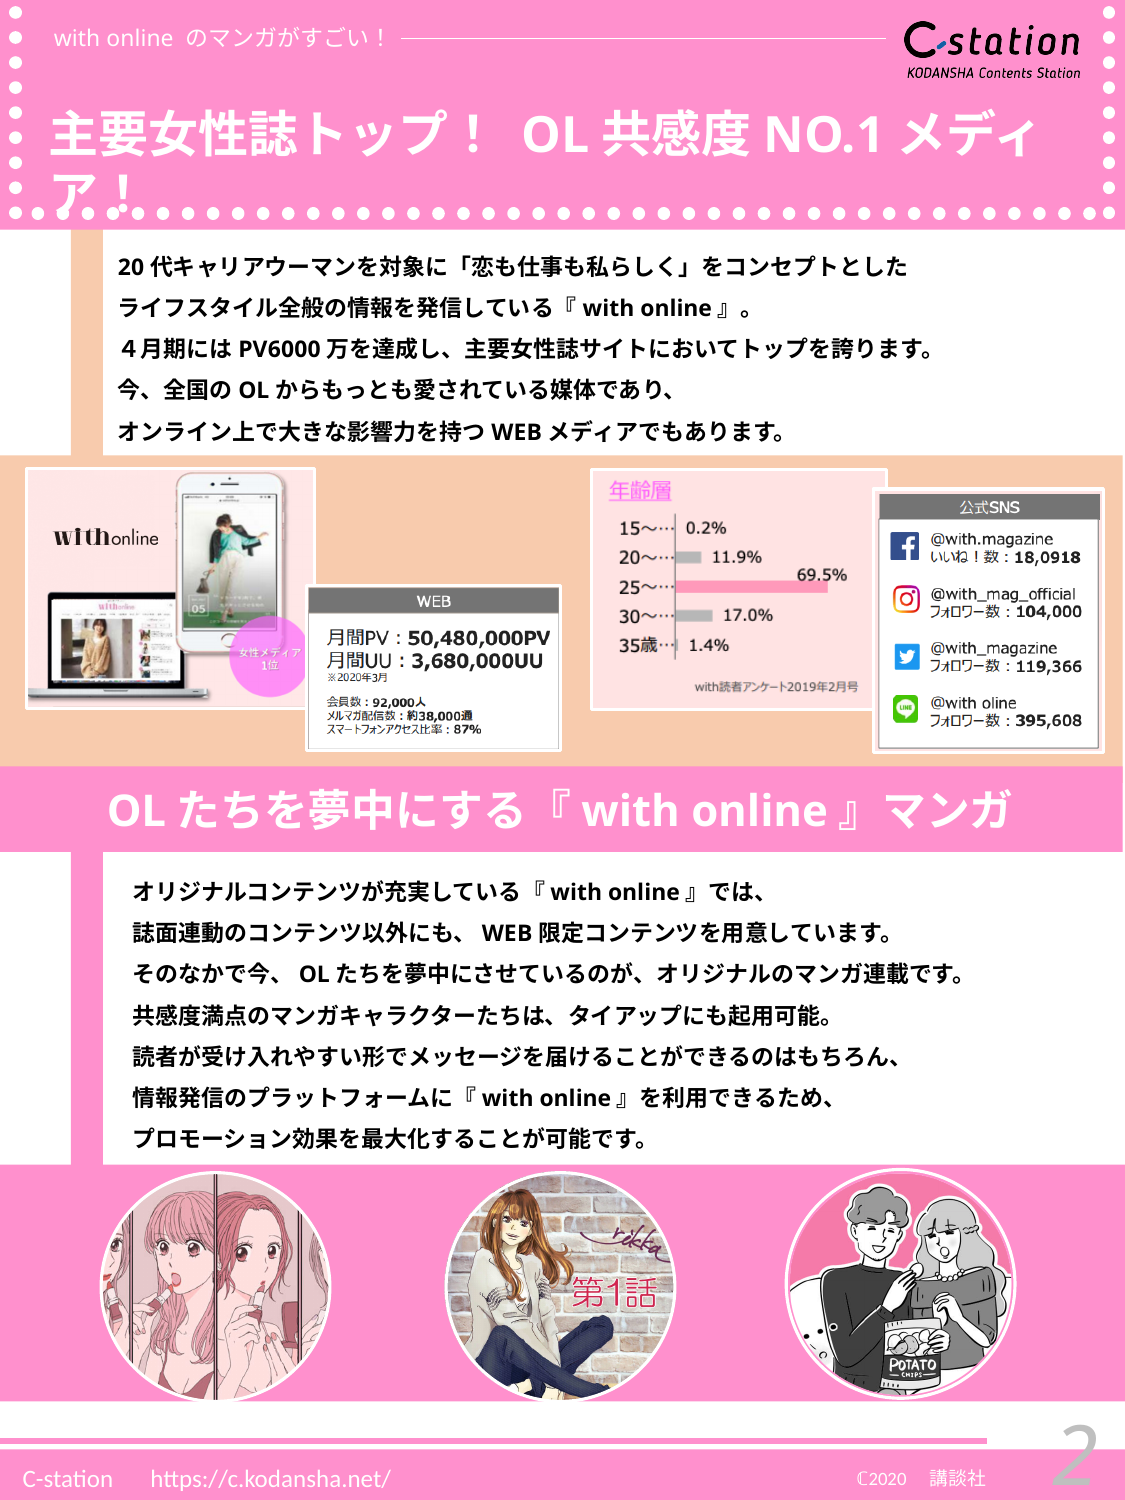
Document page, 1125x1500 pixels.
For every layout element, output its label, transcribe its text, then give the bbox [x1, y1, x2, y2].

picture [781, 1162, 1013, 1405]
text_box オリジナルコンテンツが充実している『with online』では、 誌面連動のコンテンツ以外にも、WEB限定コンテンツを用意しています。 そのなかで今、OLたちを夢中にさせているのが、オリジナルのマンガ連載です。 共感度満点のマンガキャラクターたちは、タイアップにも起用可能。 読者が受け入れやすい形でメッセージを届けることができるのはもちろん、 情報発信のプラットフォームに『with online』を利用できるため、 プロモーション効果を最大化することが可能です。 [116, 856, 1101, 1160]
text_box [0, 1448, 1125, 1500]
picture [28, 469, 560, 750]
text_box OLたちを夢中にする『with online』マンガ [0, 765, 1124, 853]
picture [592, 470, 1102, 752]
text_box 20代キャリアウーマンを対象に「恋も仕事も私らしく」をコンセプトとした ライフスタイル全般の情報を発信している『with online』。 ４月期にはPV6000万を達成し、主要女性誌サイトにおいてトップを誇ります。 今、全国のOLからもっとも愛されている媒体であり、 オンライン上で大きな影響力を持つWEBメディアでもあります。 [102, 230, 1087, 453]
picture [436, 1169, 684, 1413]
text_box [1013, 1164, 1125, 1402]
text_box 2 [1027, 1411, 1124, 1493]
text_box C-station https://c.kodansha.net/ [0, 1455, 431, 1500]
text_box [0, 0, 1125, 231]
picture [87, 1170, 344, 1402]
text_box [15, 12, 1109, 221]
text_box [0, 1164, 781, 1402]
text_box ℂ2020 講談社 [841, 1459, 1001, 1497]
text_box [70, 231, 104, 454]
picture [903, 21, 1080, 78]
text_box 主要女性誌トップ！ OL共感度NO.1メディア！ [33, 94, 1125, 230]
text_box [70, 853, 104, 1164]
text_box [1013, 1257, 1017, 1311]
text_box [0, 454, 1124, 765]
